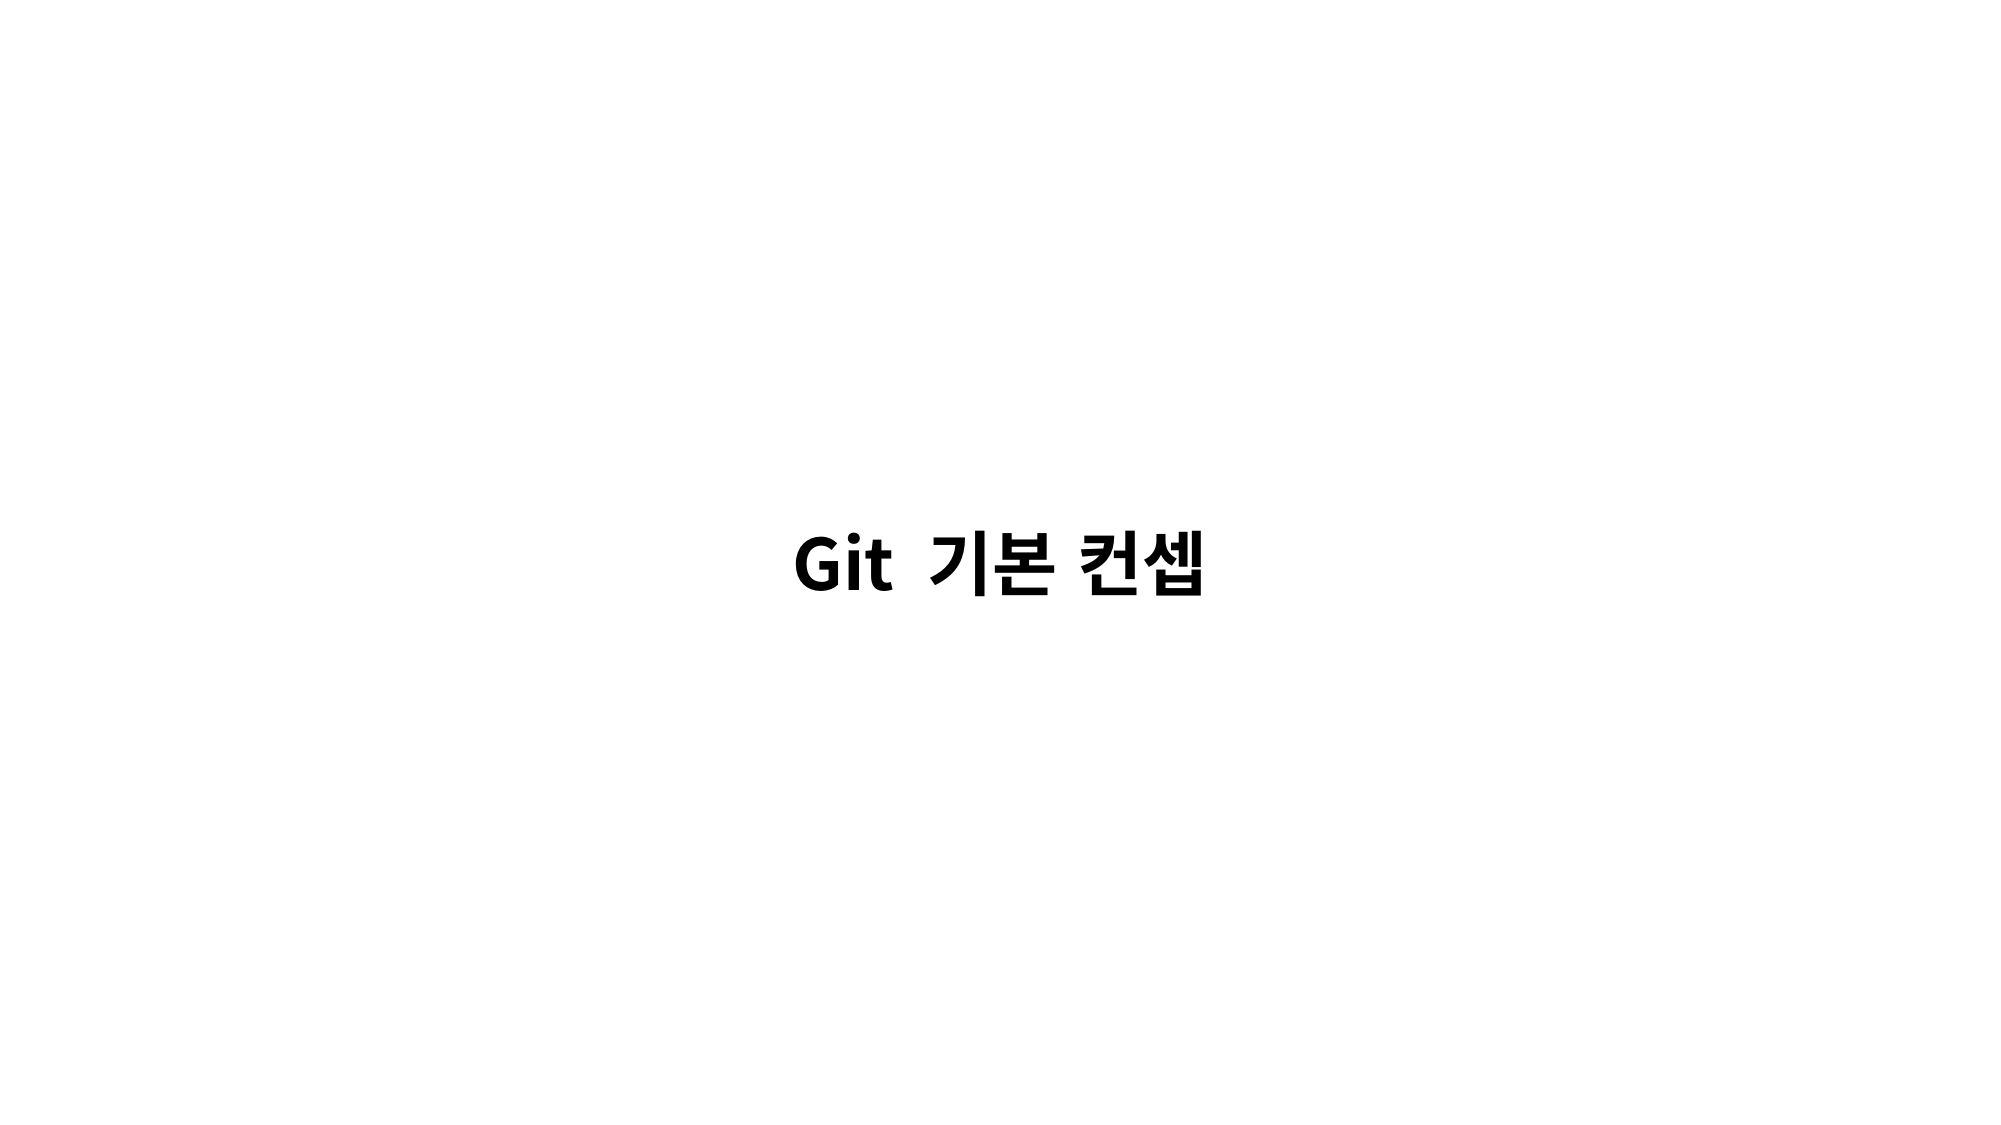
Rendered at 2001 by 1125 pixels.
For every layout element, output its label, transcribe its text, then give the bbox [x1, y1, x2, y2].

text_box Git 기본 컨셉 [777, 511, 1223, 612]
